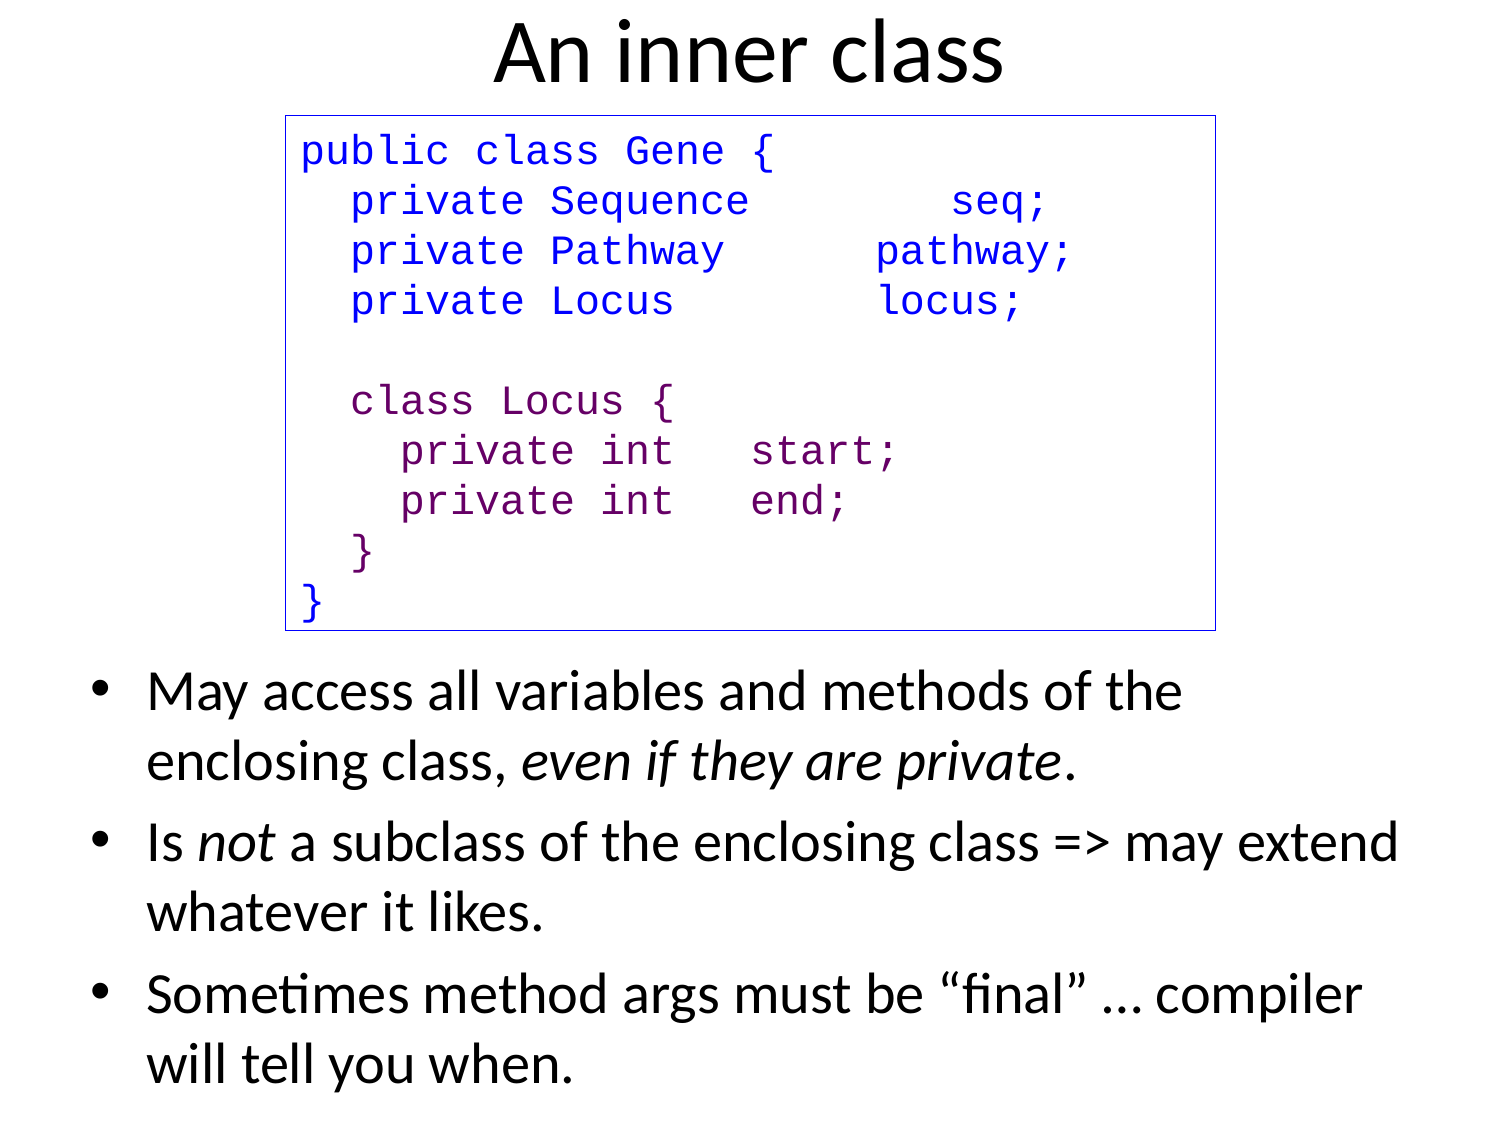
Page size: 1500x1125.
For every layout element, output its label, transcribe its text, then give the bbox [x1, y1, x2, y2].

text_box public class Gene { private Sequence seq; private Pathway pathway; private Locus locus; class Locus { private int start; private int end; } } [285, 115, 1216, 631]
title An inner class [75, 0, 1425, 140]
list May access all variables and methods of the enclosing class, even if they are private. Is not a subclass of the enclosing class => may extend whatever it likes. Sometimes method args must be “final” … compiler will tell you when. [75, 644, 1425, 1111]
